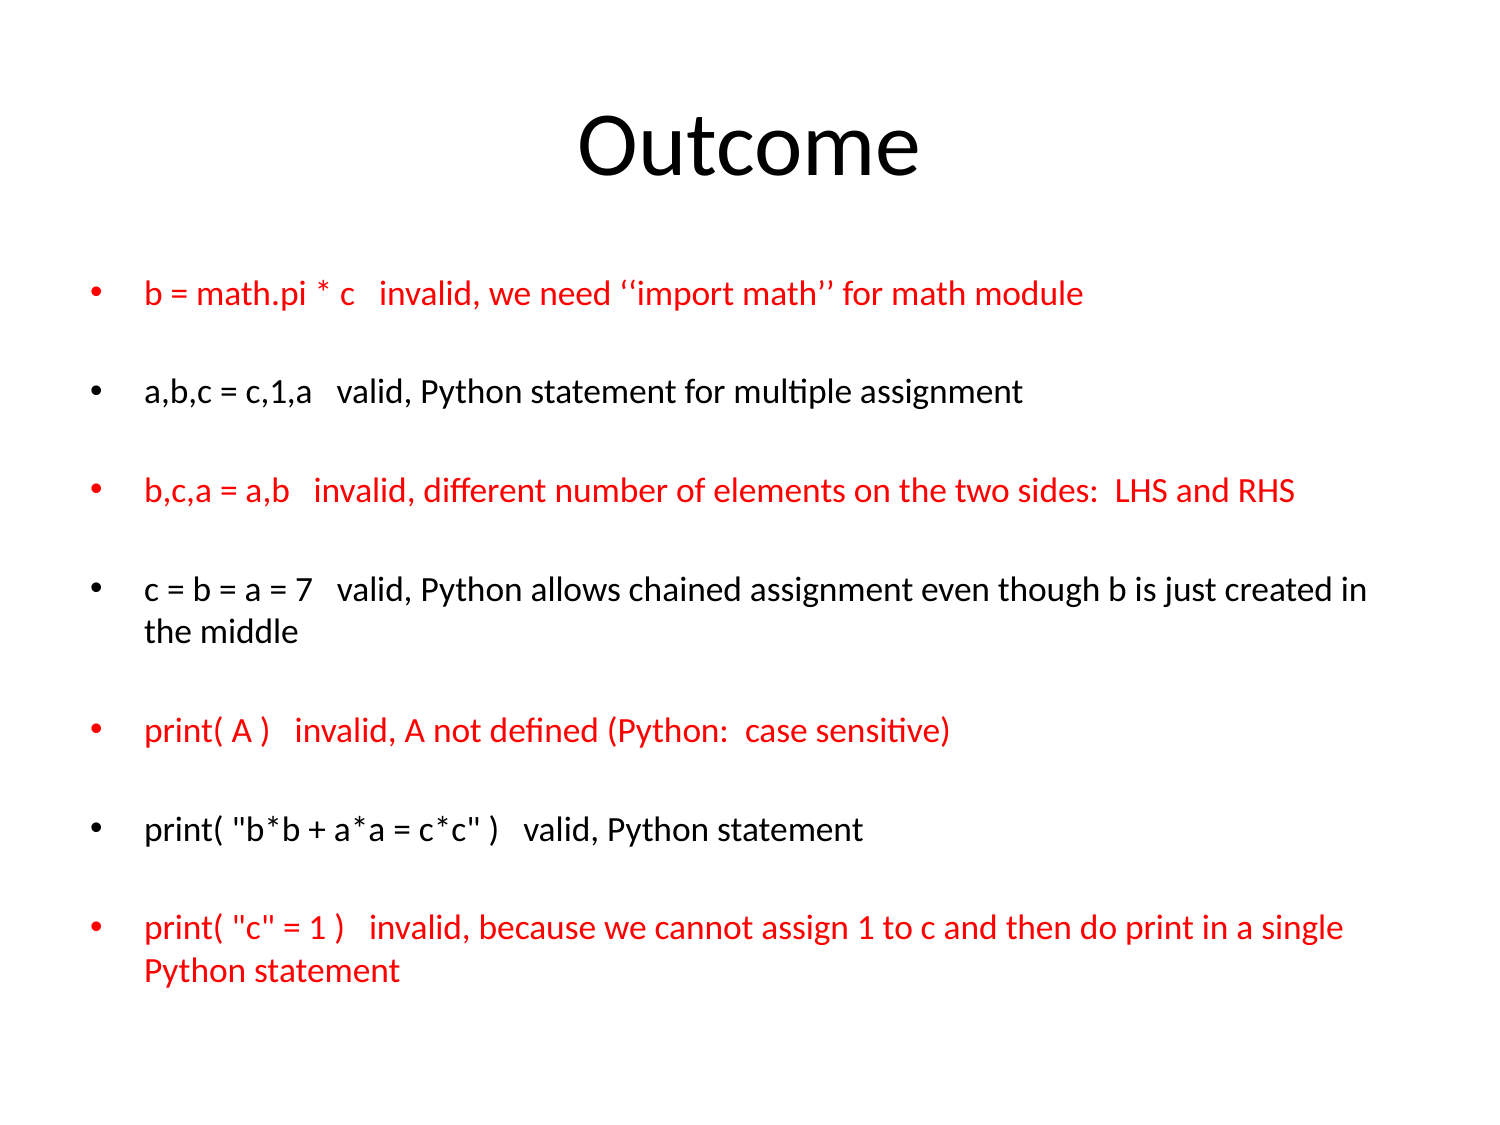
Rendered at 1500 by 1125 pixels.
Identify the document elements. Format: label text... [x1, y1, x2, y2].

title Outcome [75, 45, 1425, 233]
list b = math.pi * c invalid, we need ‘‘import math’’ for math module a,b,c = c,1,a valid, Python statement for multiple assignment b,c,a = a,b invalid, different number of elements on the two sides: LHS and RHS c = b = a = 7 valid, Python allows chained assignment even though b is just created in the middle print( A ) invalid, A not defined (Python: case sensitive) print( "b*b + a*a = c*c" ) valid, Python statement print( "c" = 1 ) invalid, because we cannot assign 1 to c and then do print in a single Python statement [75, 262, 1425, 1005]
